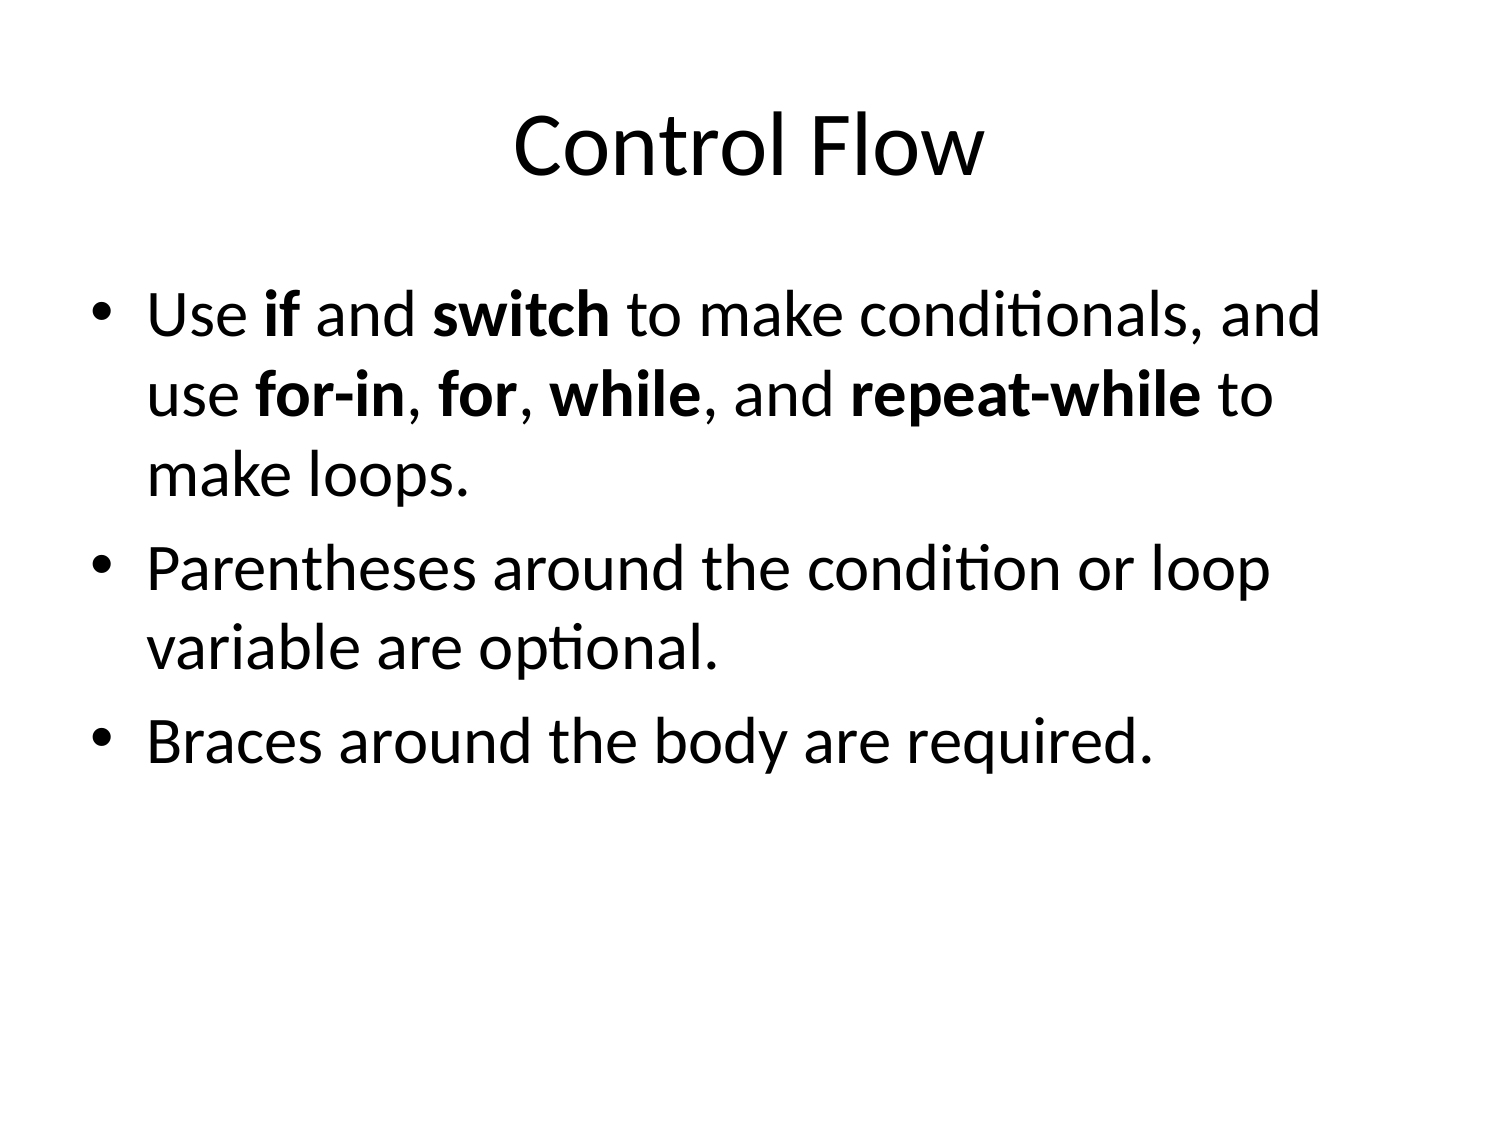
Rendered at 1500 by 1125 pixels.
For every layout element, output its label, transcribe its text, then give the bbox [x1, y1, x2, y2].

title Control Flow [75, 45, 1425, 233]
list Use if and switch to make conditionals, and use for-in, for, while, and repeat-while to make loops. Parentheses around the condition or loop variable are optional. Braces around the body are required. [75, 262, 1425, 1005]
